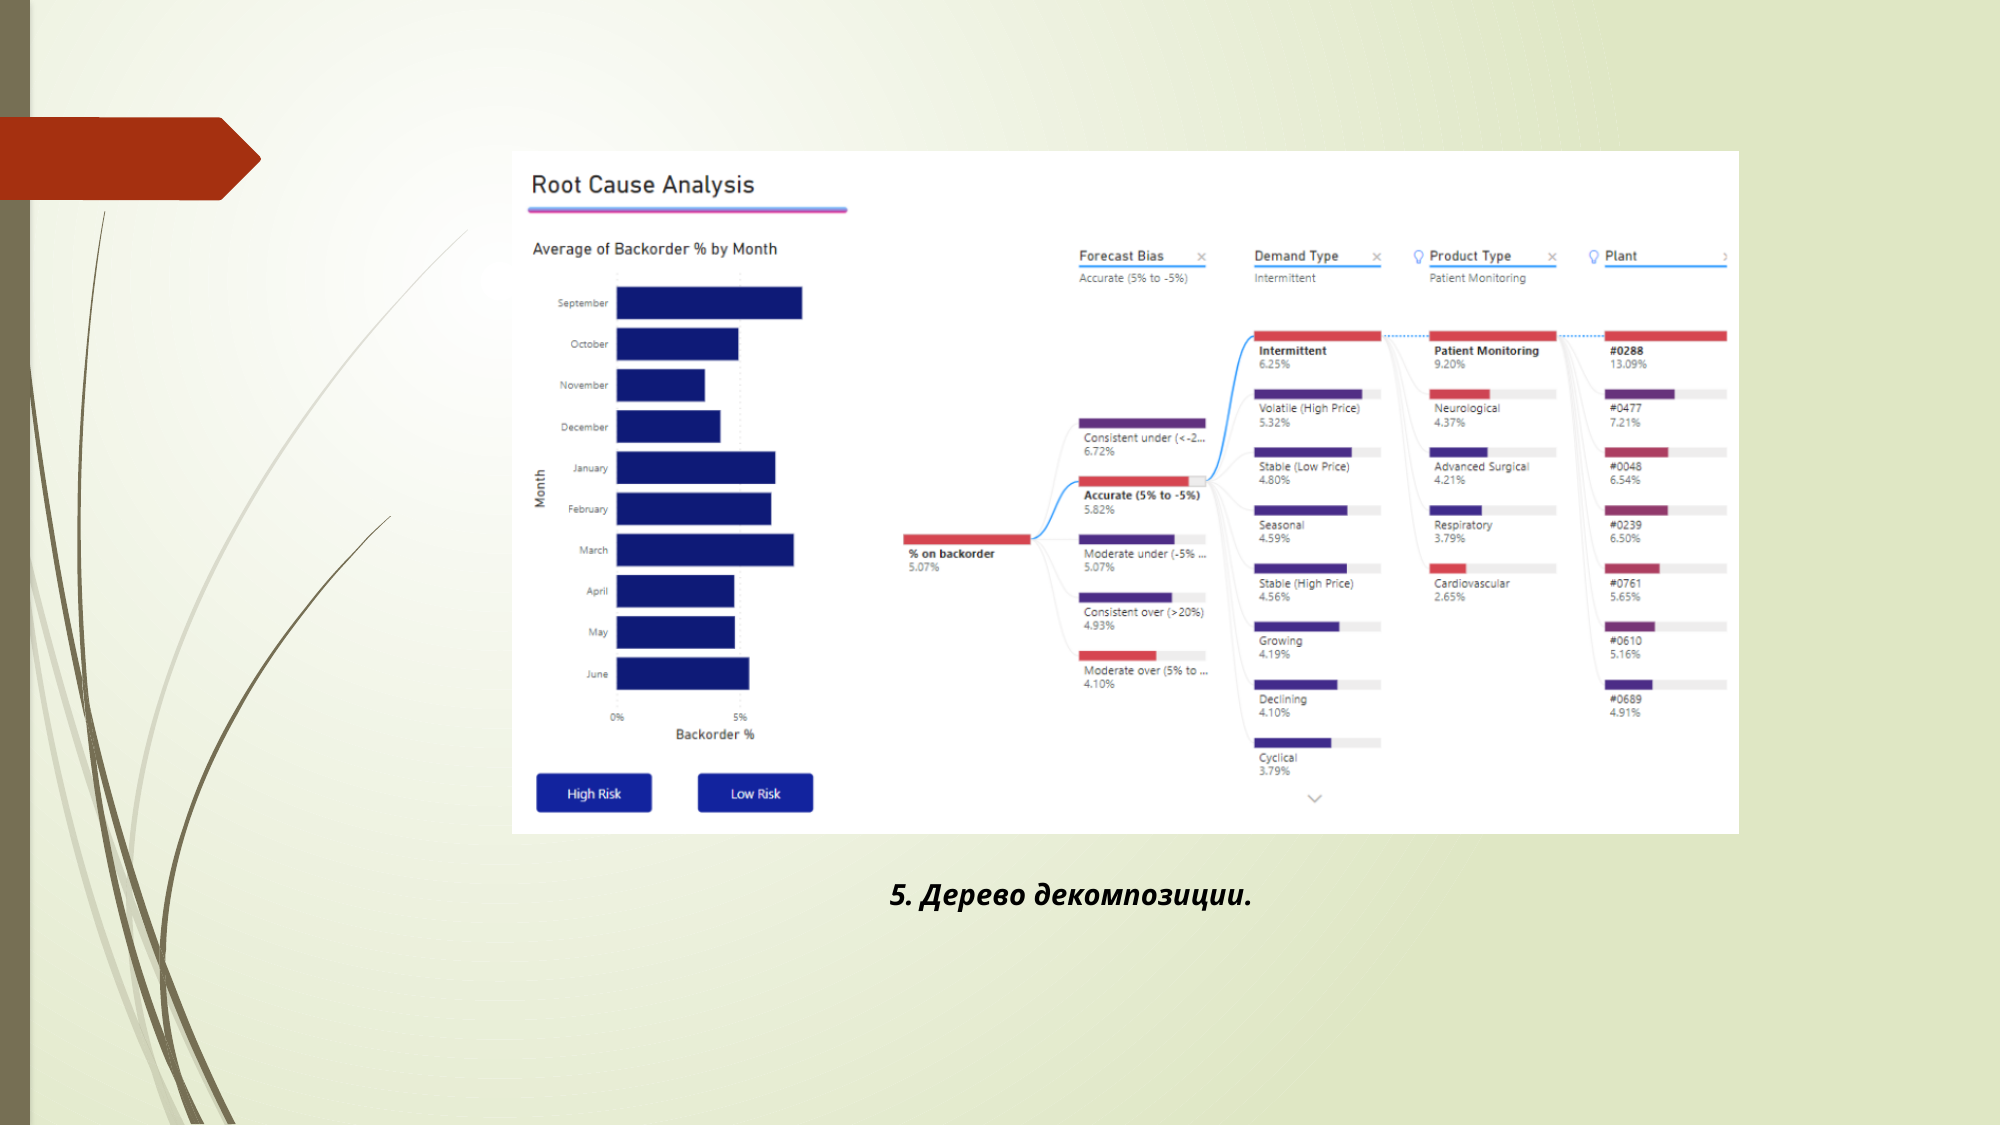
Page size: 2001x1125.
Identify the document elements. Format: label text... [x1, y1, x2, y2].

list 5. Дерево декомпозиции. [424, 132, 1888, 1074]
picture [512, 151, 1739, 834]
